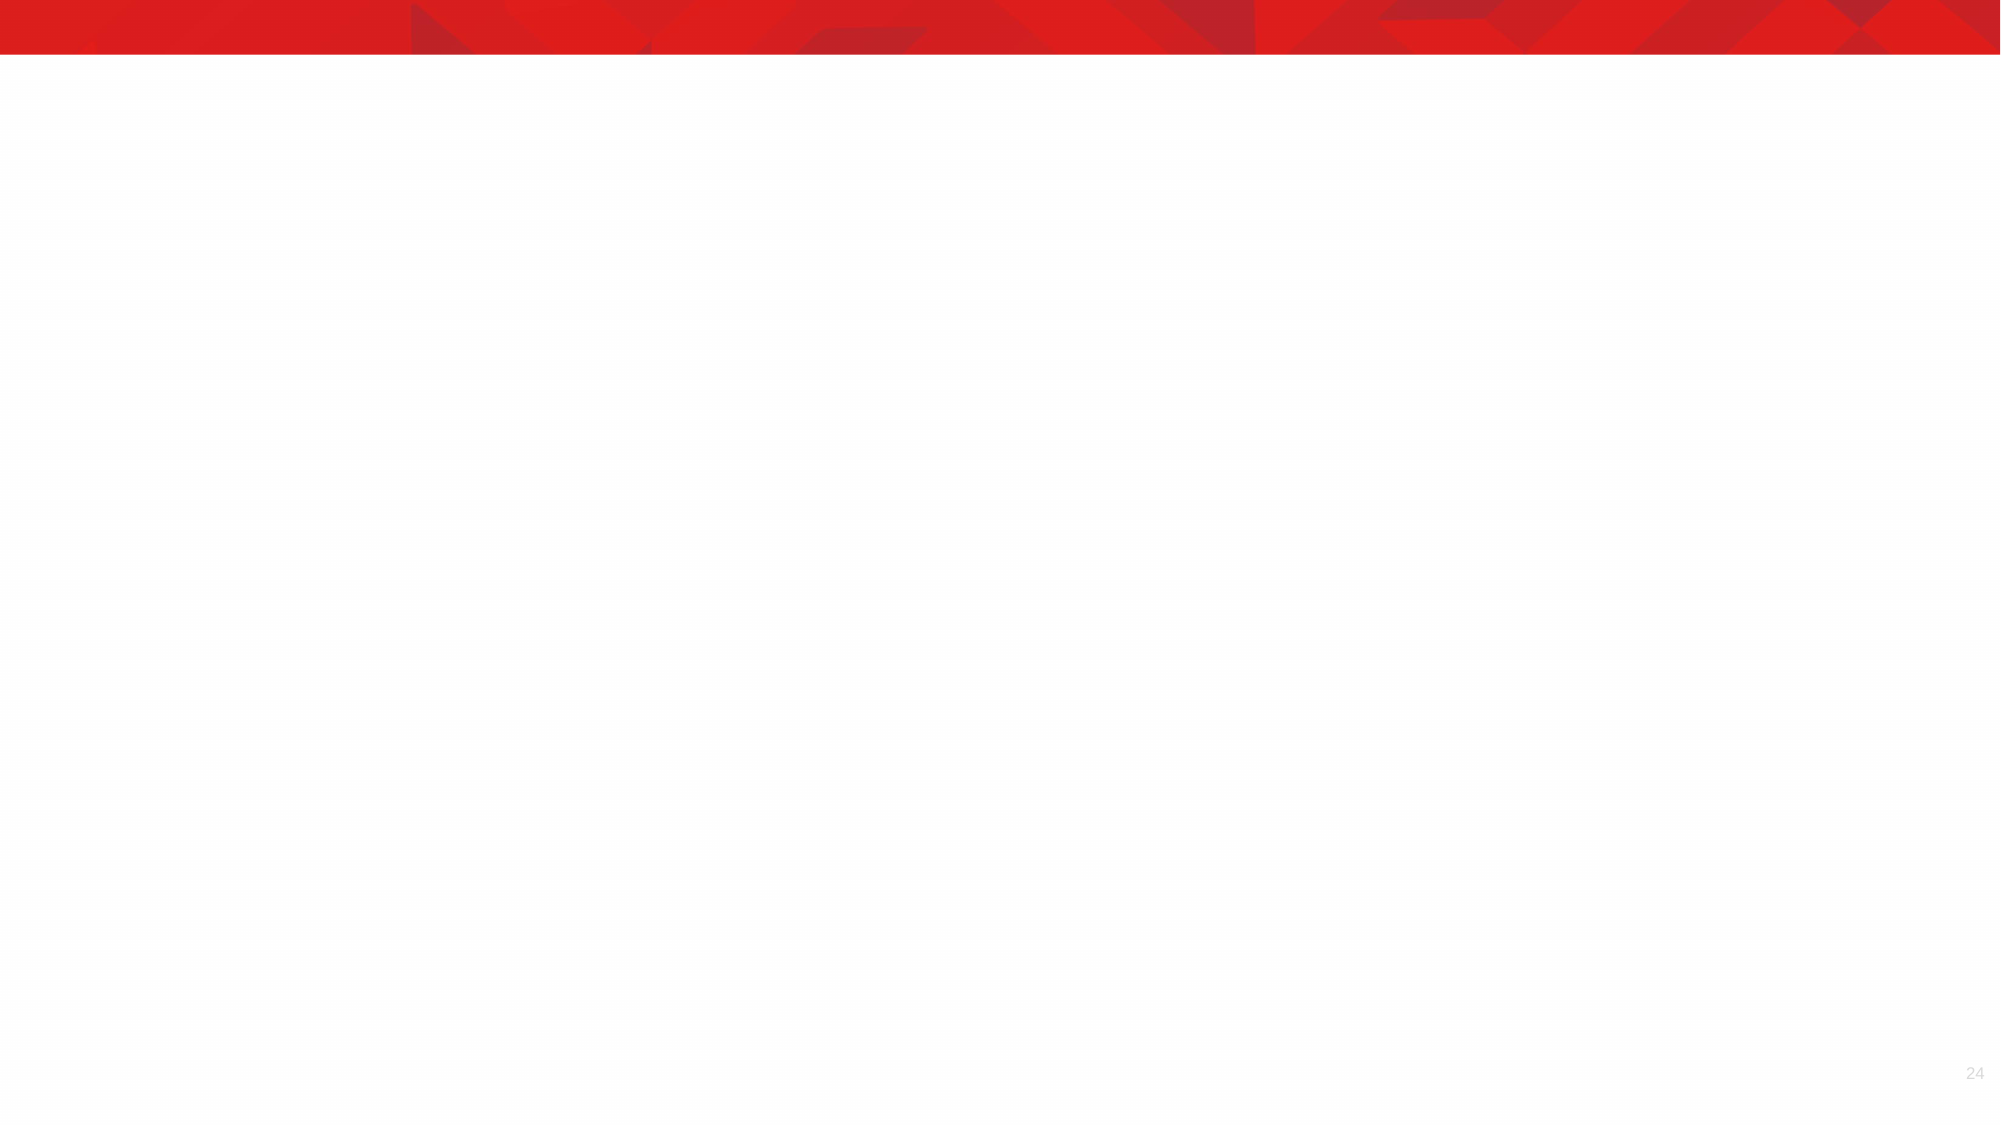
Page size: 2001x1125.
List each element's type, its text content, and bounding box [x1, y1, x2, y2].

slide_number 24 [1882, 1042, 2000, 1103]
picture [0, 0, 2001, 1125]
